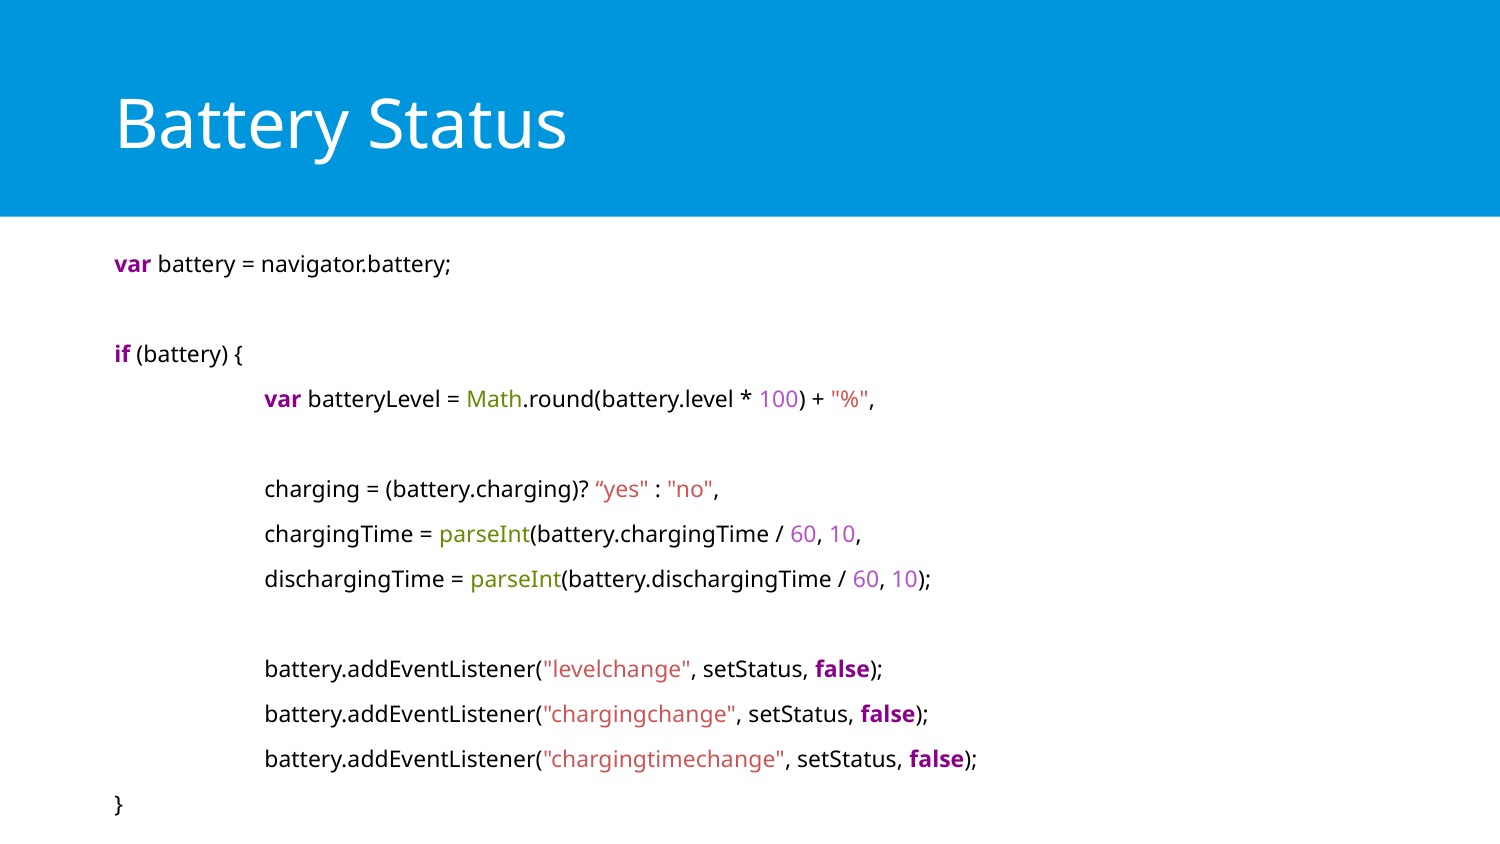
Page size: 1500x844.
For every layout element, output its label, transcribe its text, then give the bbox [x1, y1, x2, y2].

title Battery Status [103, 44, 1397, 208]
list var battery = navigator.battery; if (battery) { var batteryLevel = Math.round(battery.level * 100) + "%", charging = (battery.charging)? “yes" : "no", chargingTime = parseInt(battery.chargingTime / 60, 10, dischargingTime = parseInt(battery.dischargingTime / 60, 10); battery.addEventListener("levelchange", setStatus, false); battery.addEventListener("chargingchange", setStatus, false); battery.addEventListener("chargingtimechange", setStatus, false); } [103, 241, 1397, 818]
